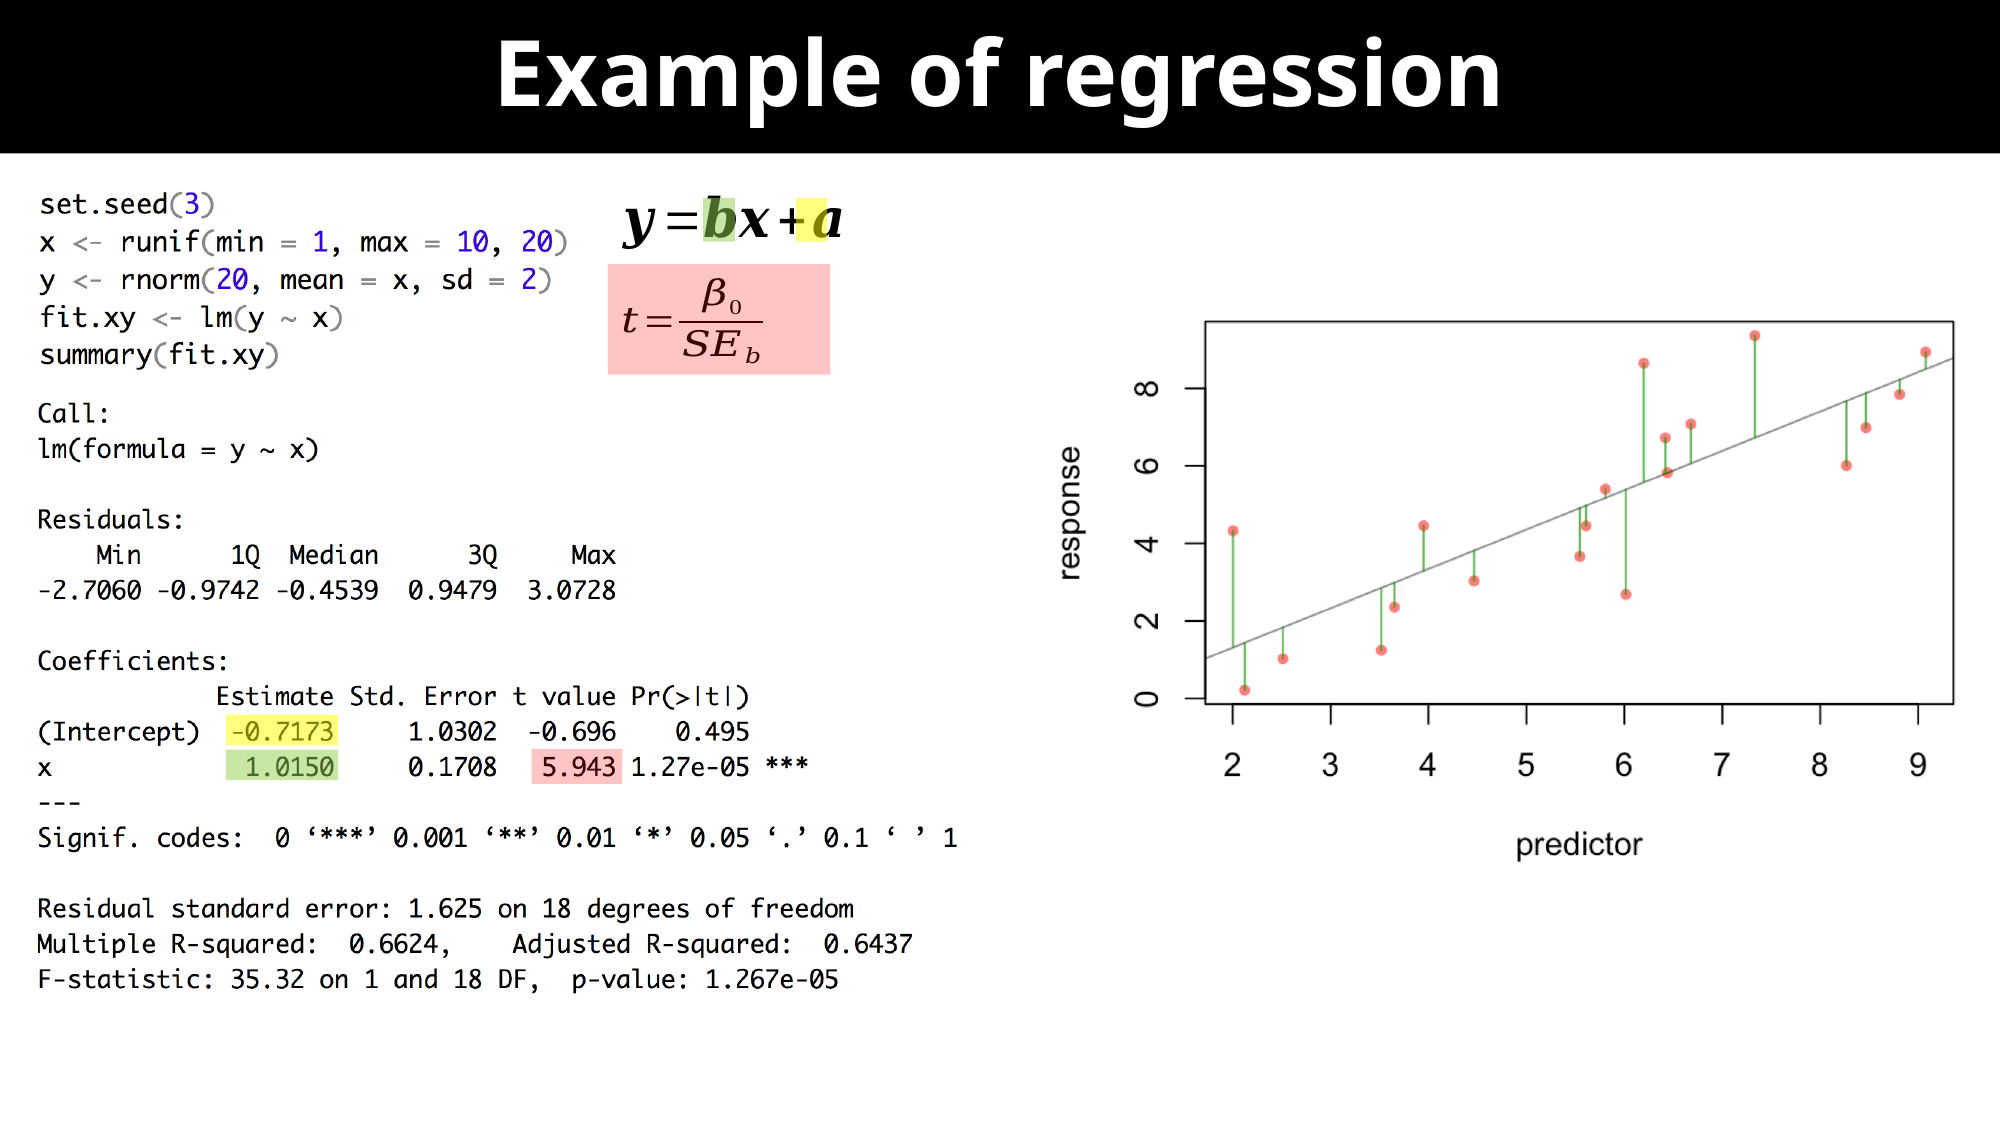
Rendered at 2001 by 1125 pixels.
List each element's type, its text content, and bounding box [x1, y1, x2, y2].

picture [1052, 282, 1980, 873]
picture [34, 189, 576, 377]
picture [33, 392, 975, 1005]
text_box [607, 263, 831, 376]
title Example of regression [0, 0, 2000, 154]
text_box [702, 197, 736, 243]
text_box [795, 197, 828, 243]
